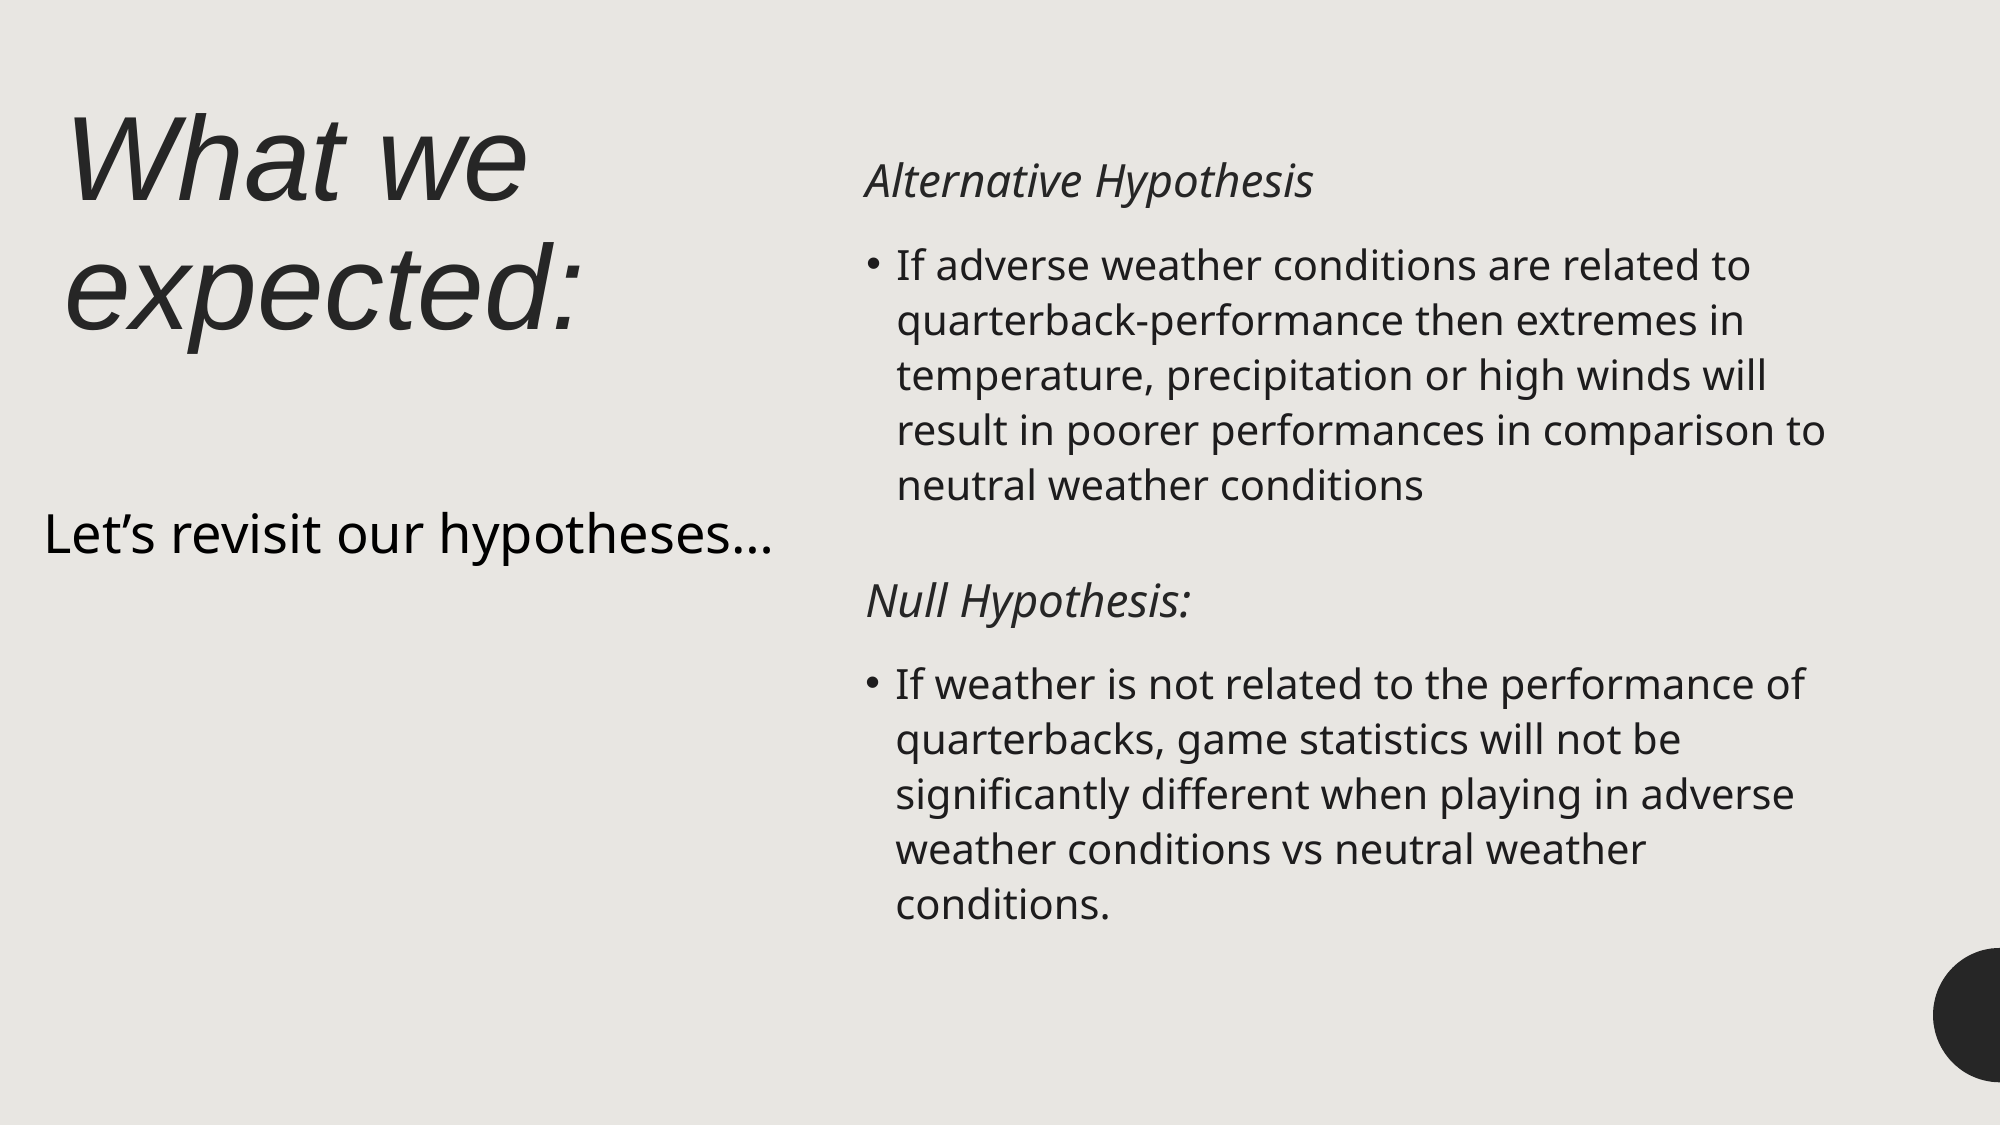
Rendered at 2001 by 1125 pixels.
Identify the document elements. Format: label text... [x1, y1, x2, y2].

text_box Let’s revisit our hypotheses… [28, 492, 825, 573]
list Null Hypothesis: [850, 544, 1875, 635]
list If weather is not related to the performance of quarterbacks, game statistics will not be significantly different when playing in adverse weather conditions vs neutral weather conditions. [850, 645, 1875, 946]
list If adverse weather conditions are related to quarterback-performance then extremes in temperature, precipitation or high winds will result in poorer performances in comparison to neutral weather conditions [851, 225, 1875, 526]
title What we expected: [49, 89, 804, 492]
list Alternative Hypothesis [850, 124, 1875, 215]
